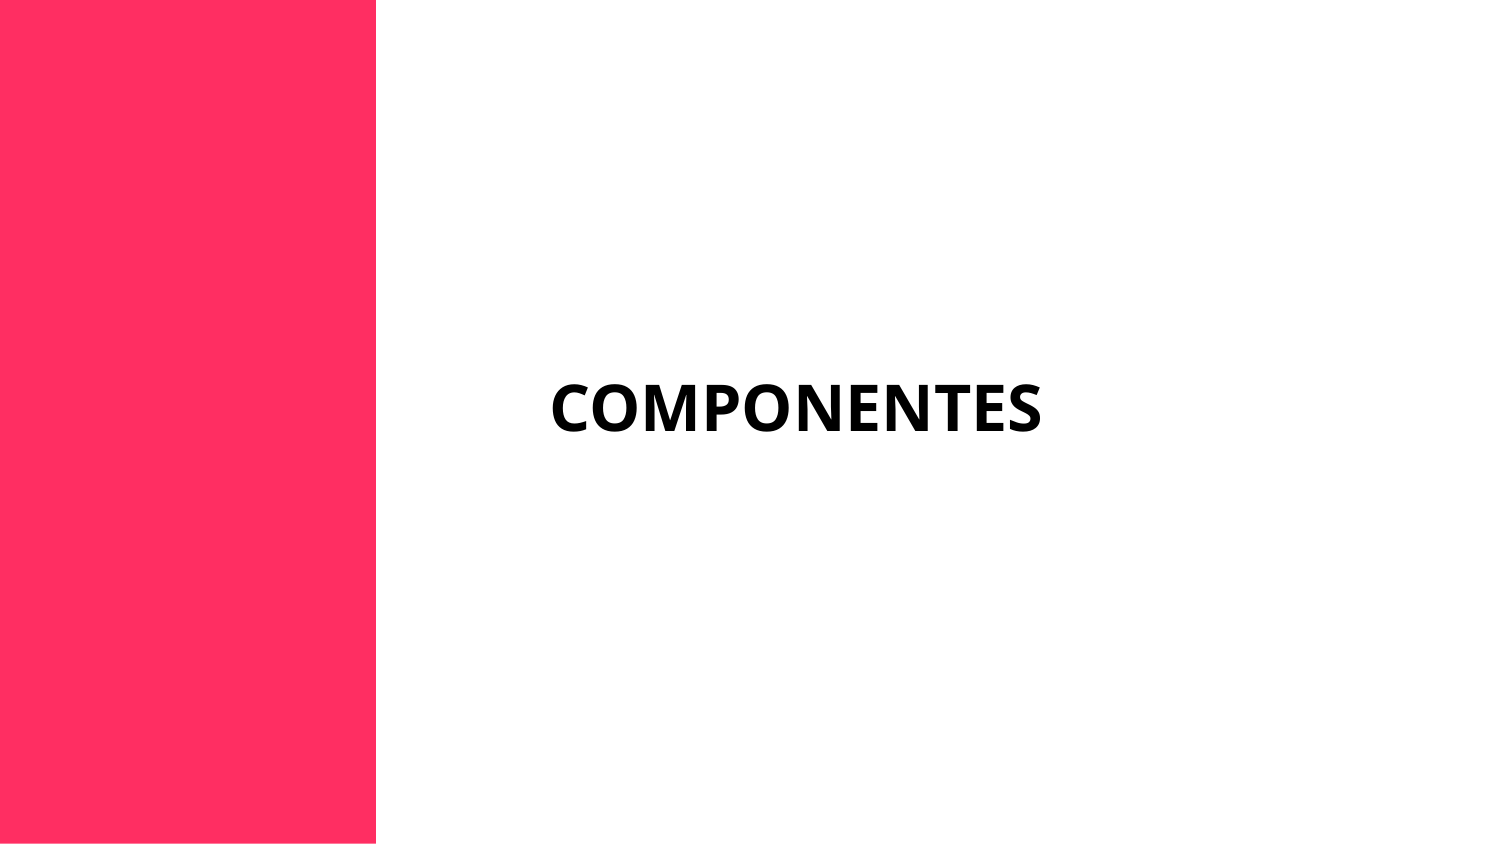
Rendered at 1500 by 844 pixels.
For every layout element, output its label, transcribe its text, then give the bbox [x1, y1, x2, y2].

text_box COMPONENTES [534, 351, 1232, 460]
